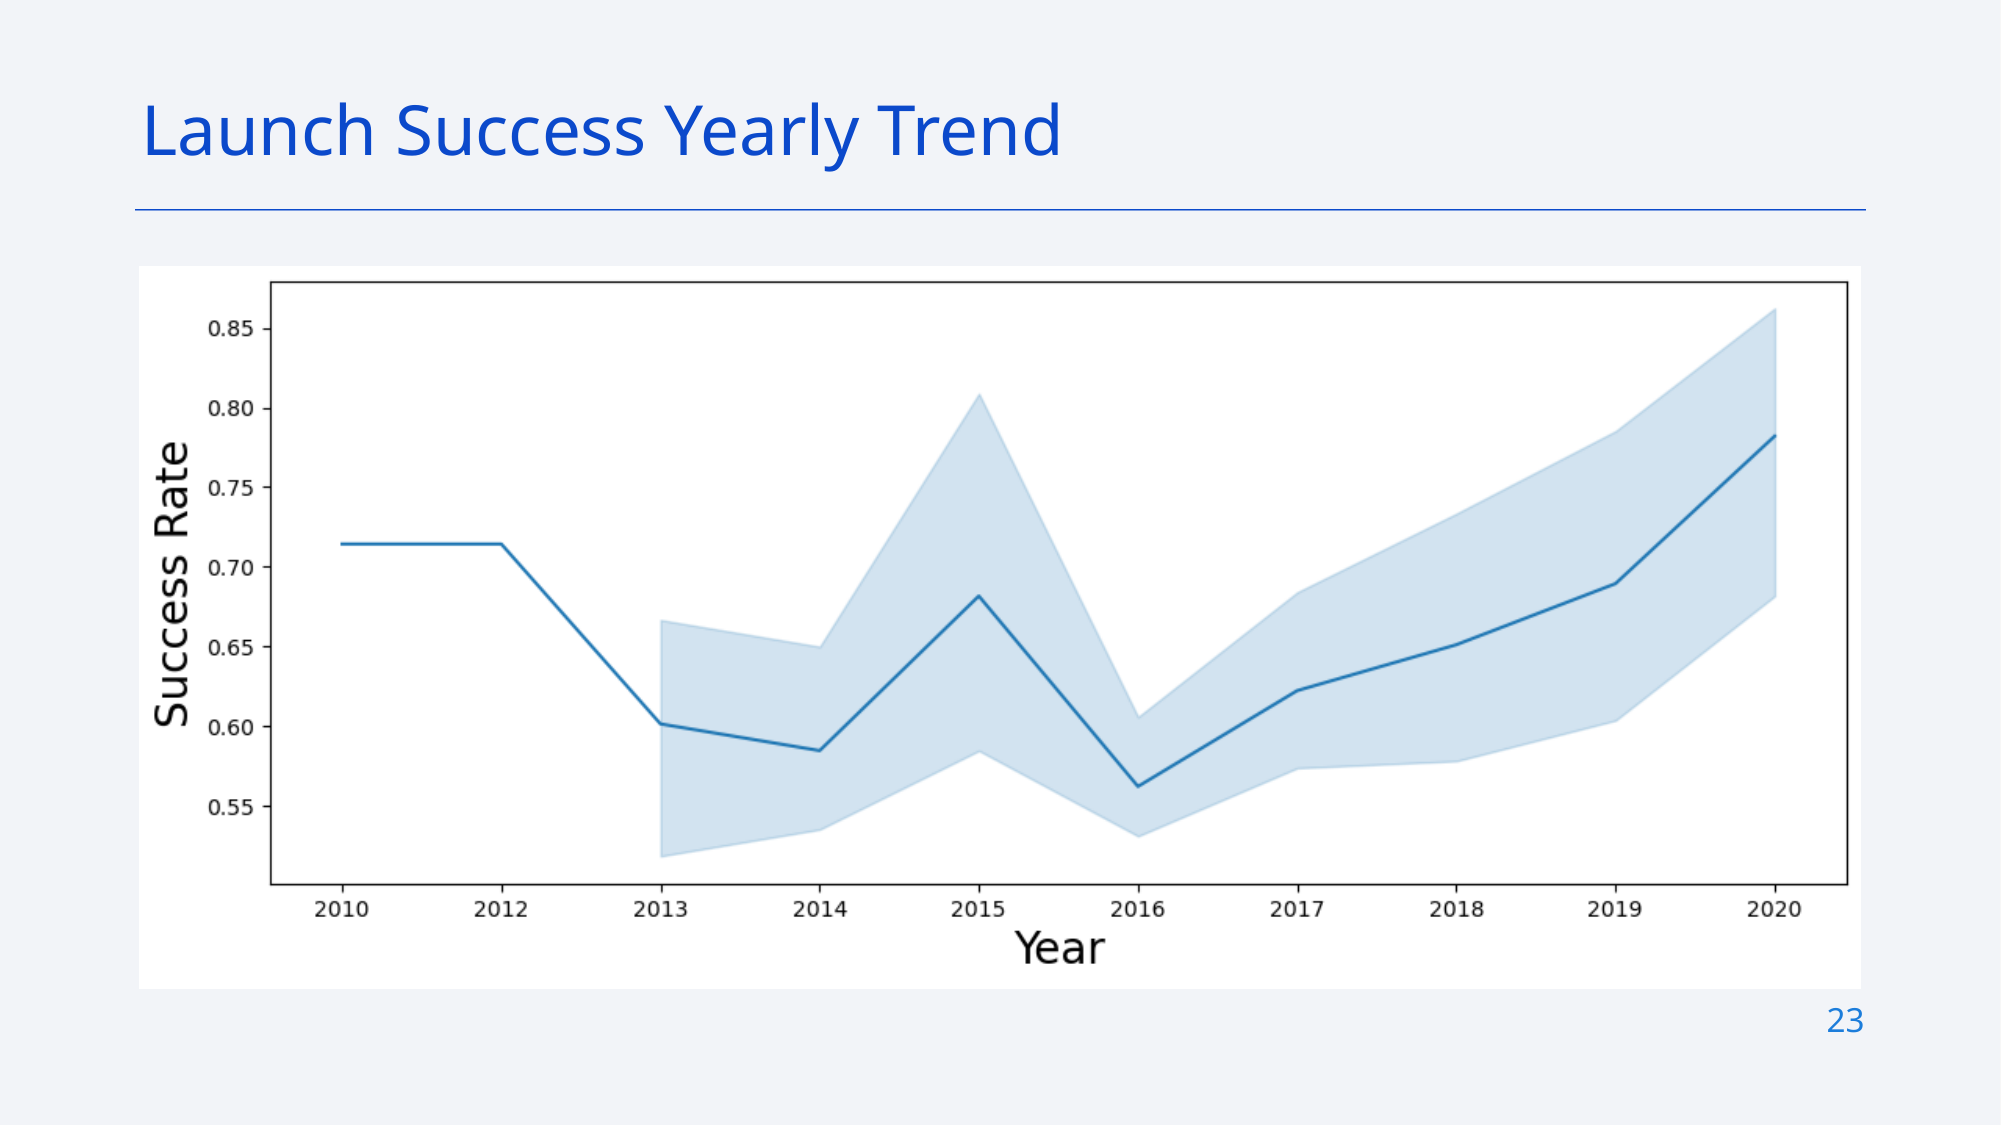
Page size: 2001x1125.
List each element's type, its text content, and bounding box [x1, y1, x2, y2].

slide_number 23 [1429, 988, 1880, 1055]
picture [0, 0, 2001, 1125]
text_box Launch Success Yearly Trend [126, 88, 1852, 179]
